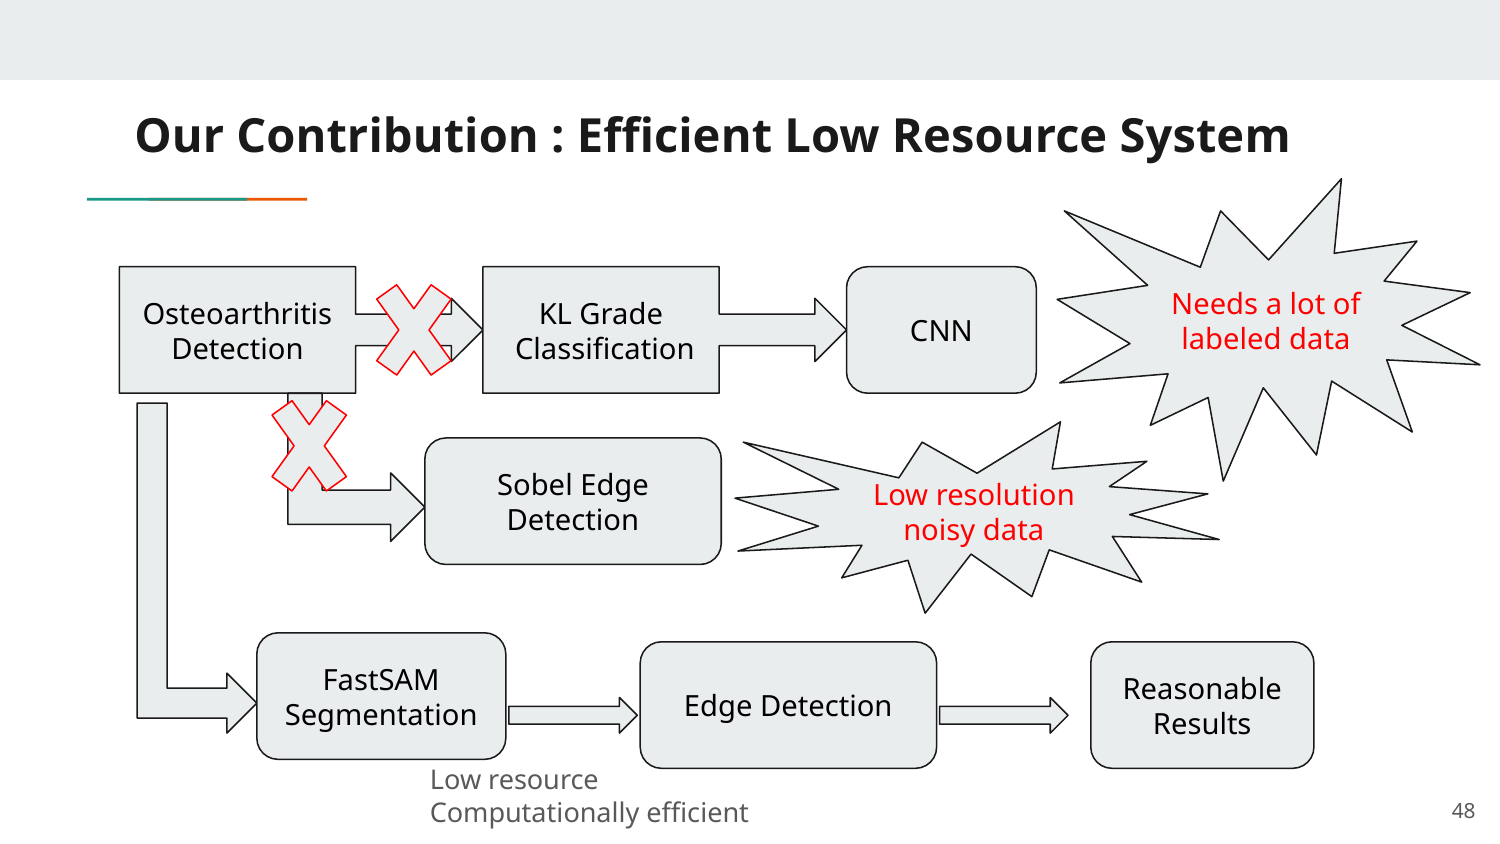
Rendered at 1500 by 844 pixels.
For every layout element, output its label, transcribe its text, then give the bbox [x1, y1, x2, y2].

text_box [137, 403, 256, 734]
text_box KL Grade Classification [482, 266, 846, 394]
text_box [287, 438, 293, 454]
text_box CNN [846, 266, 1037, 394]
text_box Needs a lot of labeled data [1057, 178, 1480, 482]
title Our Contribution : Efficient Low Resource System [119, 89, 1381, 178]
text_box [272, 400, 347, 491]
text_box [508, 697, 638, 734]
text_box Low resolution noisy data [735, 421, 1220, 614]
text_box Low resource Computationally efficient [414, 747, 769, 843]
text_box [376, 284, 452, 376]
text_box Sobel Edge Detection [424, 437, 722, 565]
text_box Reasonable Results [1090, 641, 1314, 769]
text_box Edge Detection [640, 641, 937, 769]
text_box Osteoarthritis Detection [430, 298, 482, 362]
text_box FastSAM Segmentation [256, 632, 506, 760]
text_box [939, 697, 1069, 734]
slide_number ‹#› [1400, 779, 1491, 844]
text_box [287, 469, 424, 542]
text_box [287, 393, 323, 423]
text_box Osteoarthritis Detection [119, 266, 398, 394]
